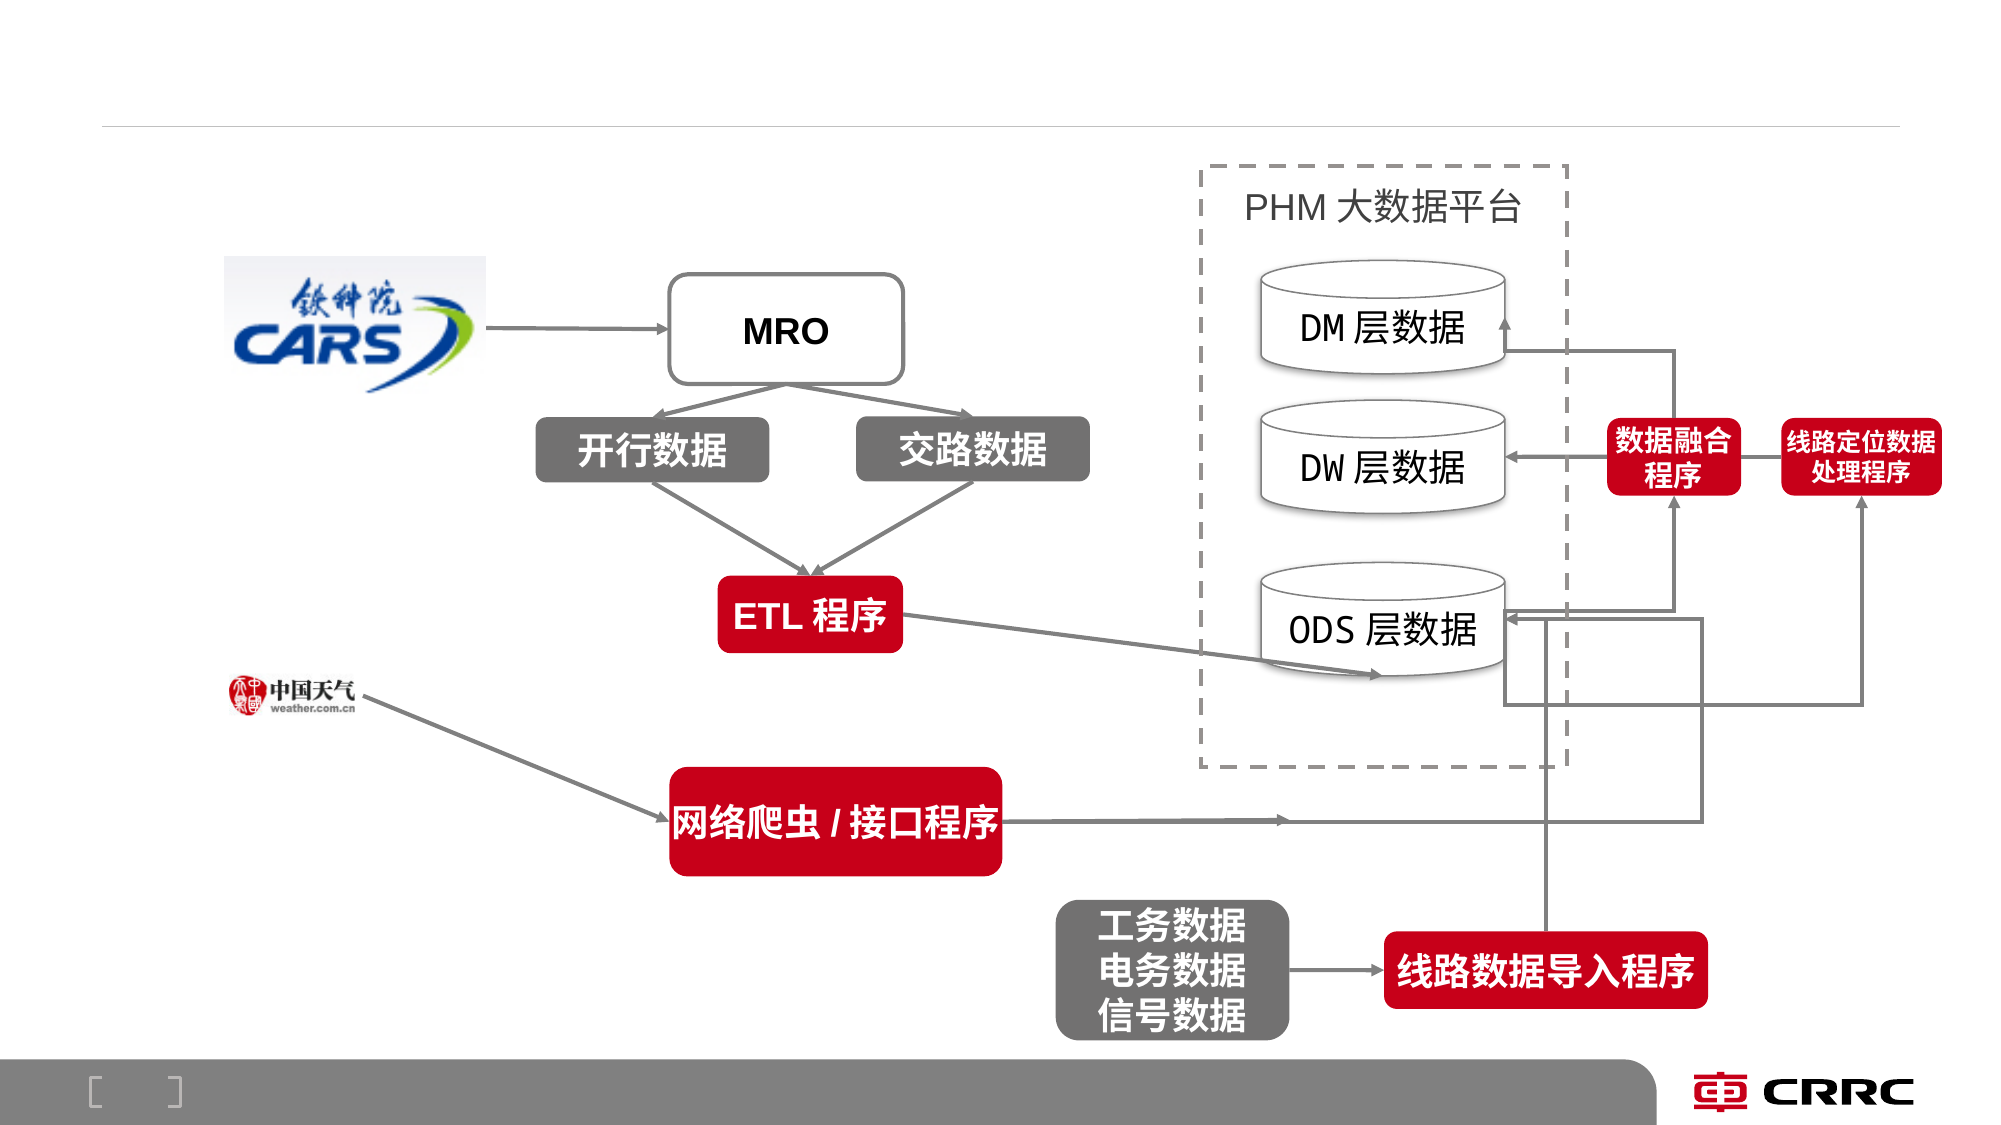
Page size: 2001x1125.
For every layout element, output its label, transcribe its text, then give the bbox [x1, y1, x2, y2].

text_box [1336, 722, 1593, 886]
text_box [1504, 495, 1862, 620]
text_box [903, 614, 1262, 620]
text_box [652, 383, 787, 418]
text_box PHM大数据平台 [1229, 175, 1539, 236]
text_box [810, 481, 974, 576]
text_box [652, 482, 810, 576]
text_box ETL程序 [717, 576, 904, 654]
text_box 交路数据 [856, 416, 1090, 482]
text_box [1002, 675, 1383, 822]
text_box [1200, 165, 1568, 722]
text_box MRO [668, 273, 904, 383]
text_box 线路数据导入程序 [1384, 931, 1709, 1009]
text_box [1538, 282, 1640, 453]
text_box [786, 383, 974, 417]
text_box 工务数据 电务数据 信号数据 [1055, 899, 1290, 1041]
text_box 线路定位数据 处理程序 [1781, 417, 1942, 496]
picture [226, 660, 363, 731]
text_box 开行数据 [535, 417, 770, 483]
text_box 网络爬虫/接口程序 [669, 766, 1003, 877]
text_box 数据融合 程序 [1607, 417, 1742, 495]
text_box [362, 695, 670, 822]
picture [224, 256, 486, 400]
